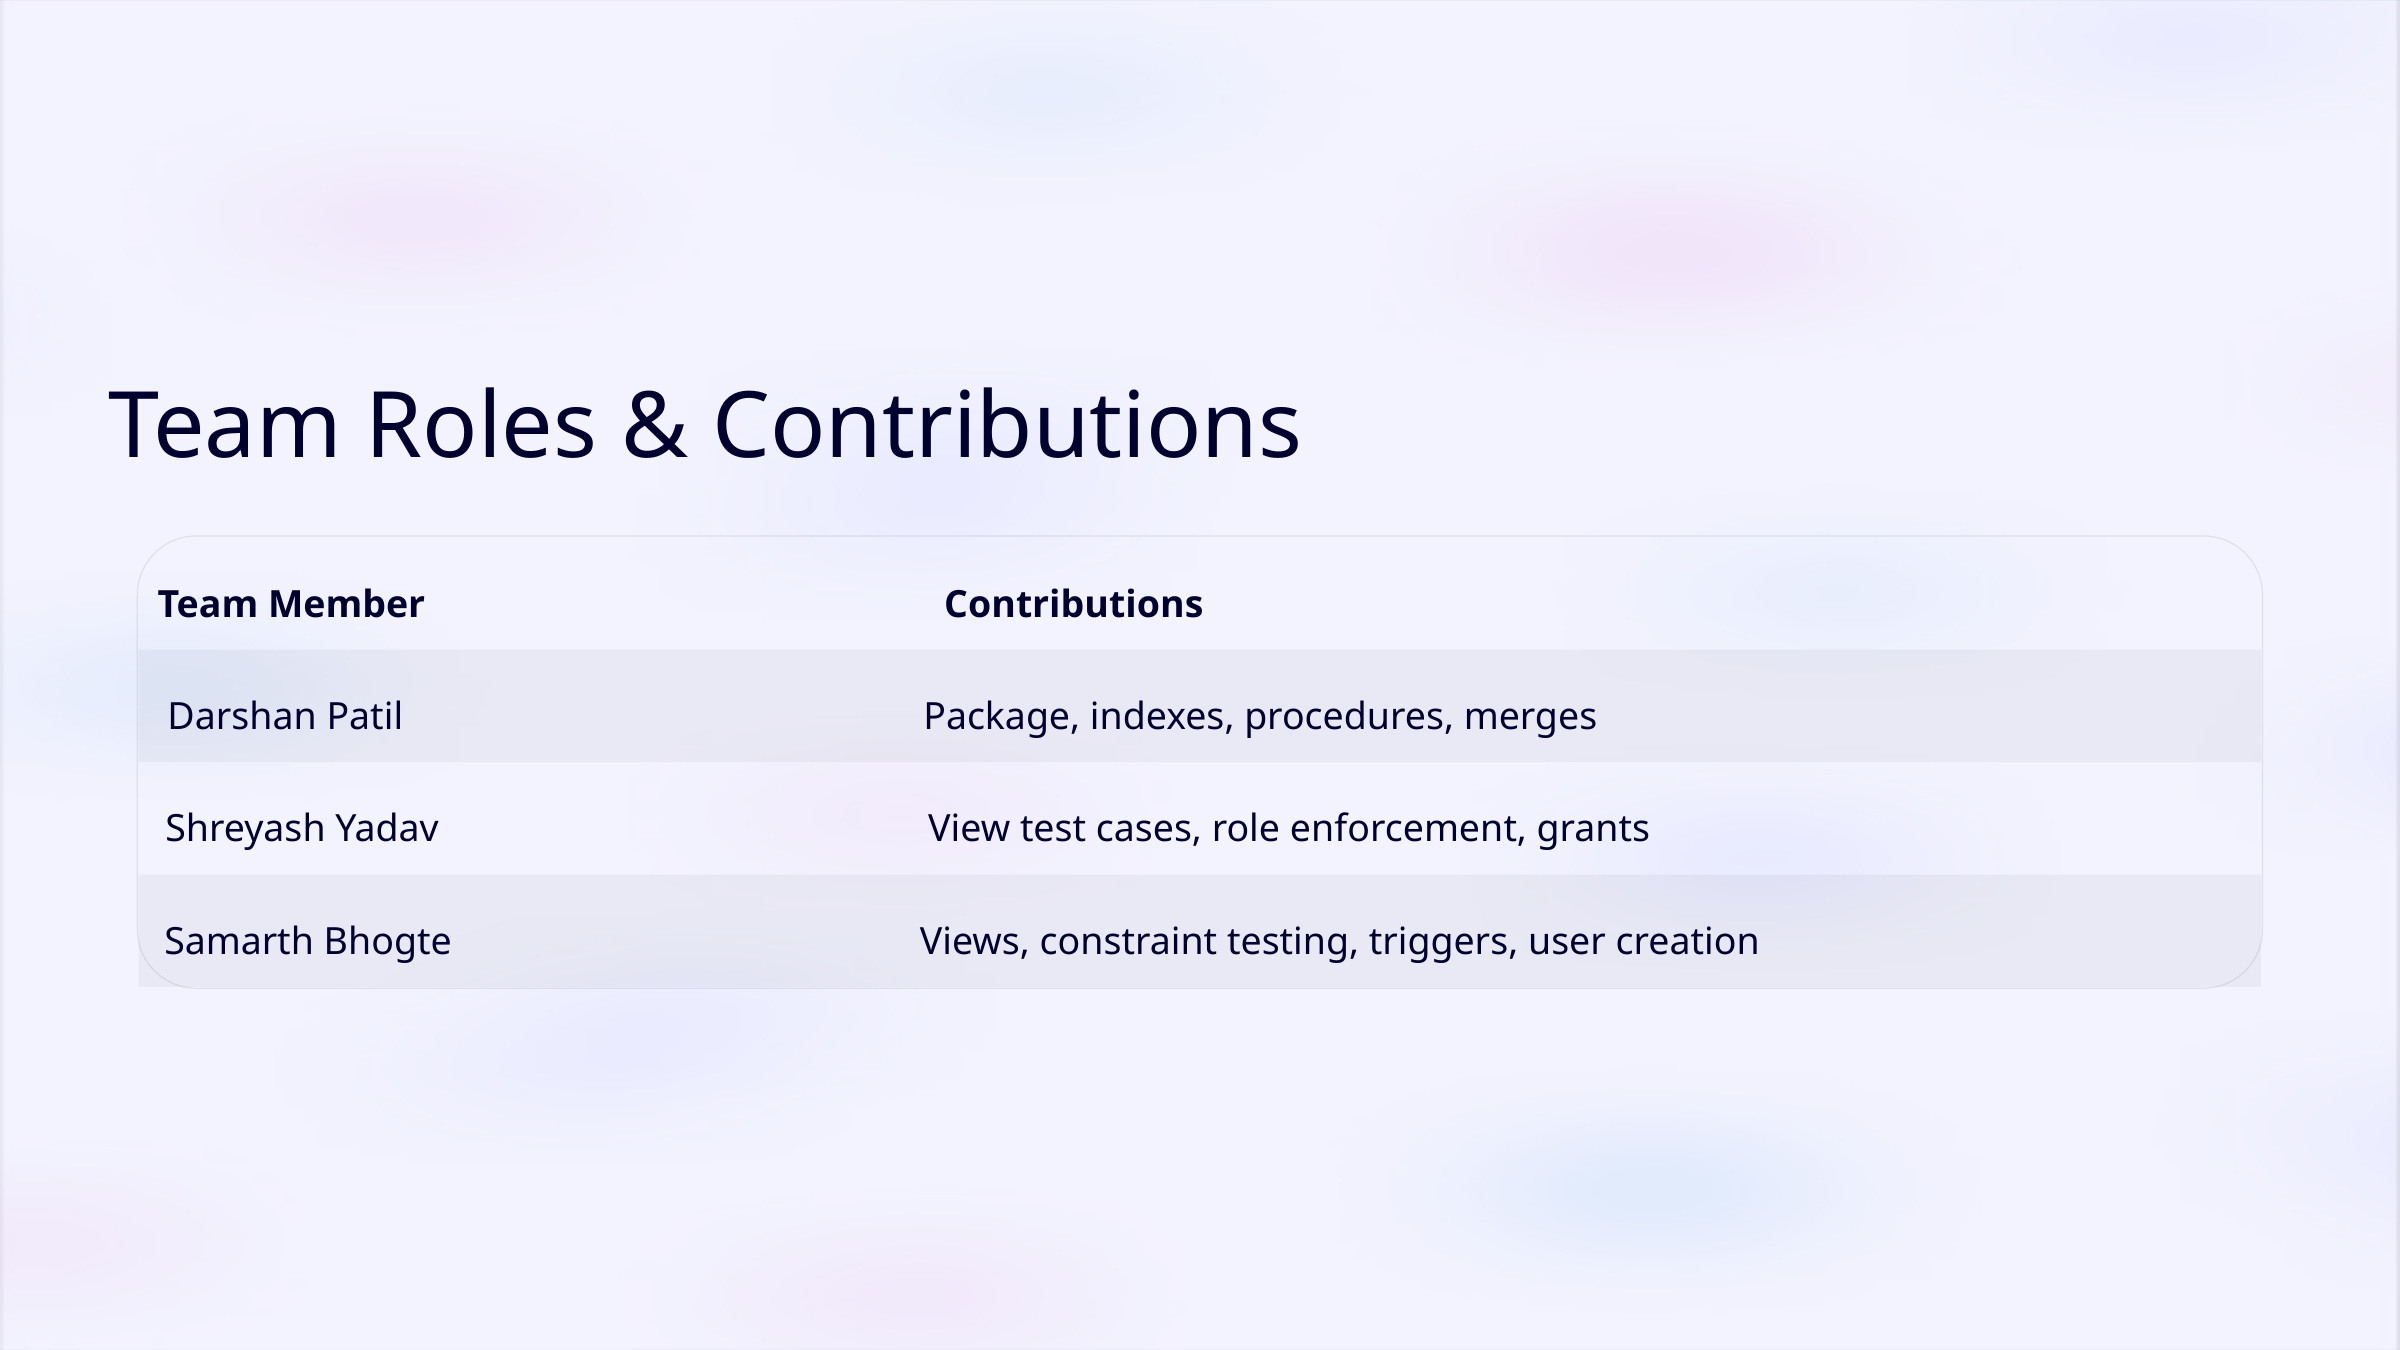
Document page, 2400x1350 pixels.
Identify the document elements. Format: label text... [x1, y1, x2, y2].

text_box Team Roles & Contributions [108, 361, 1305, 477]
text_box Team Member [157, 562, 426, 625]
text_box Shreyash Yadav [165, 786, 439, 850]
text_box Darshan Patil [167, 674, 404, 737]
text_box [138, 762, 2262, 874]
text_box Samarth Bhogte [164, 899, 453, 962]
text_box [138, 874, 2262, 987]
text_box [138, 537, 2262, 649]
text_box Views, constraint testing, triggers, user creation [919, 899, 1761, 962]
text_box View test cases, role enforcement, grants [928, 786, 1651, 850]
text_box [138, 649, 2262, 762]
text_box Package, indexes, procedures, merges [923, 674, 1598, 737]
text_box Contributions [944, 562, 1204, 625]
